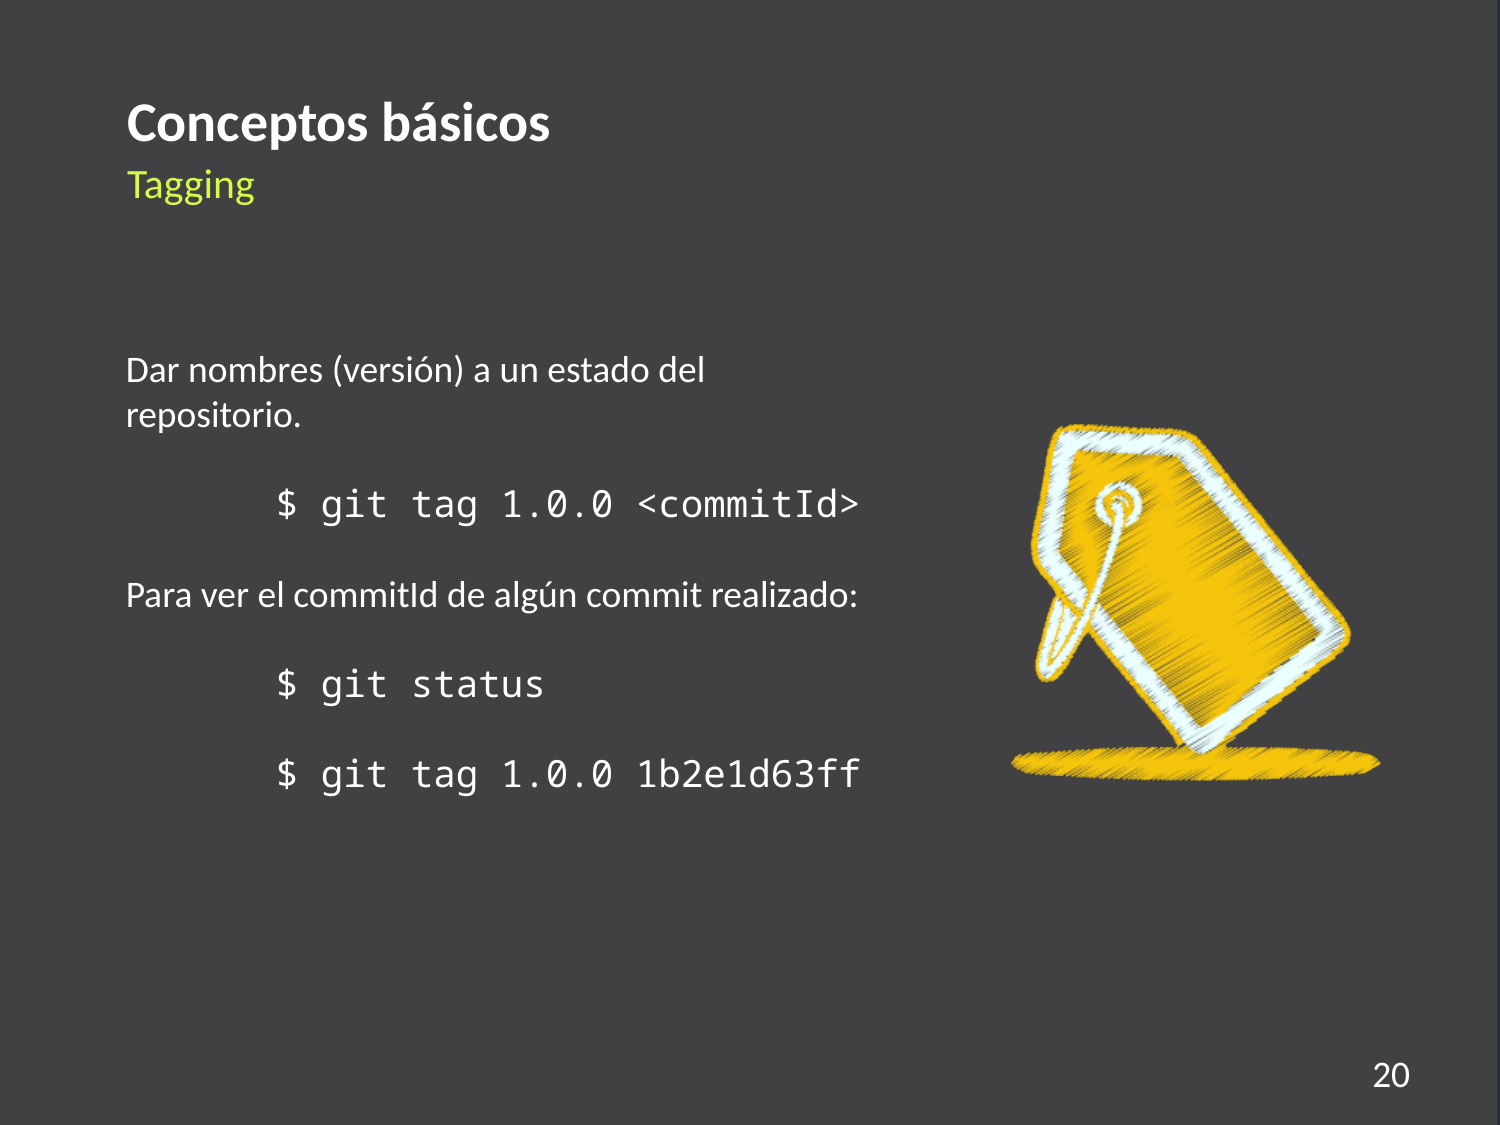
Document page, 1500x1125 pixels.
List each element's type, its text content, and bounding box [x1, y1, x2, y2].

text_box 20 [1281, 1042, 1425, 1103]
text_box Tagging [112, 148, 1425, 220]
picture [997, 396, 1398, 797]
text_box [112, 255, 1425, 941]
text_box Dar nombres (versión) a un estado del repositorio. $ git tag 1.0.0 <commitId> Para ver el commitId de algún commit realizado: $ git status $ git tag 1.0.0 1b2e1d63ff [111, 338, 891, 848]
list Conceptos básicos [112, 78, 1329, 148]
